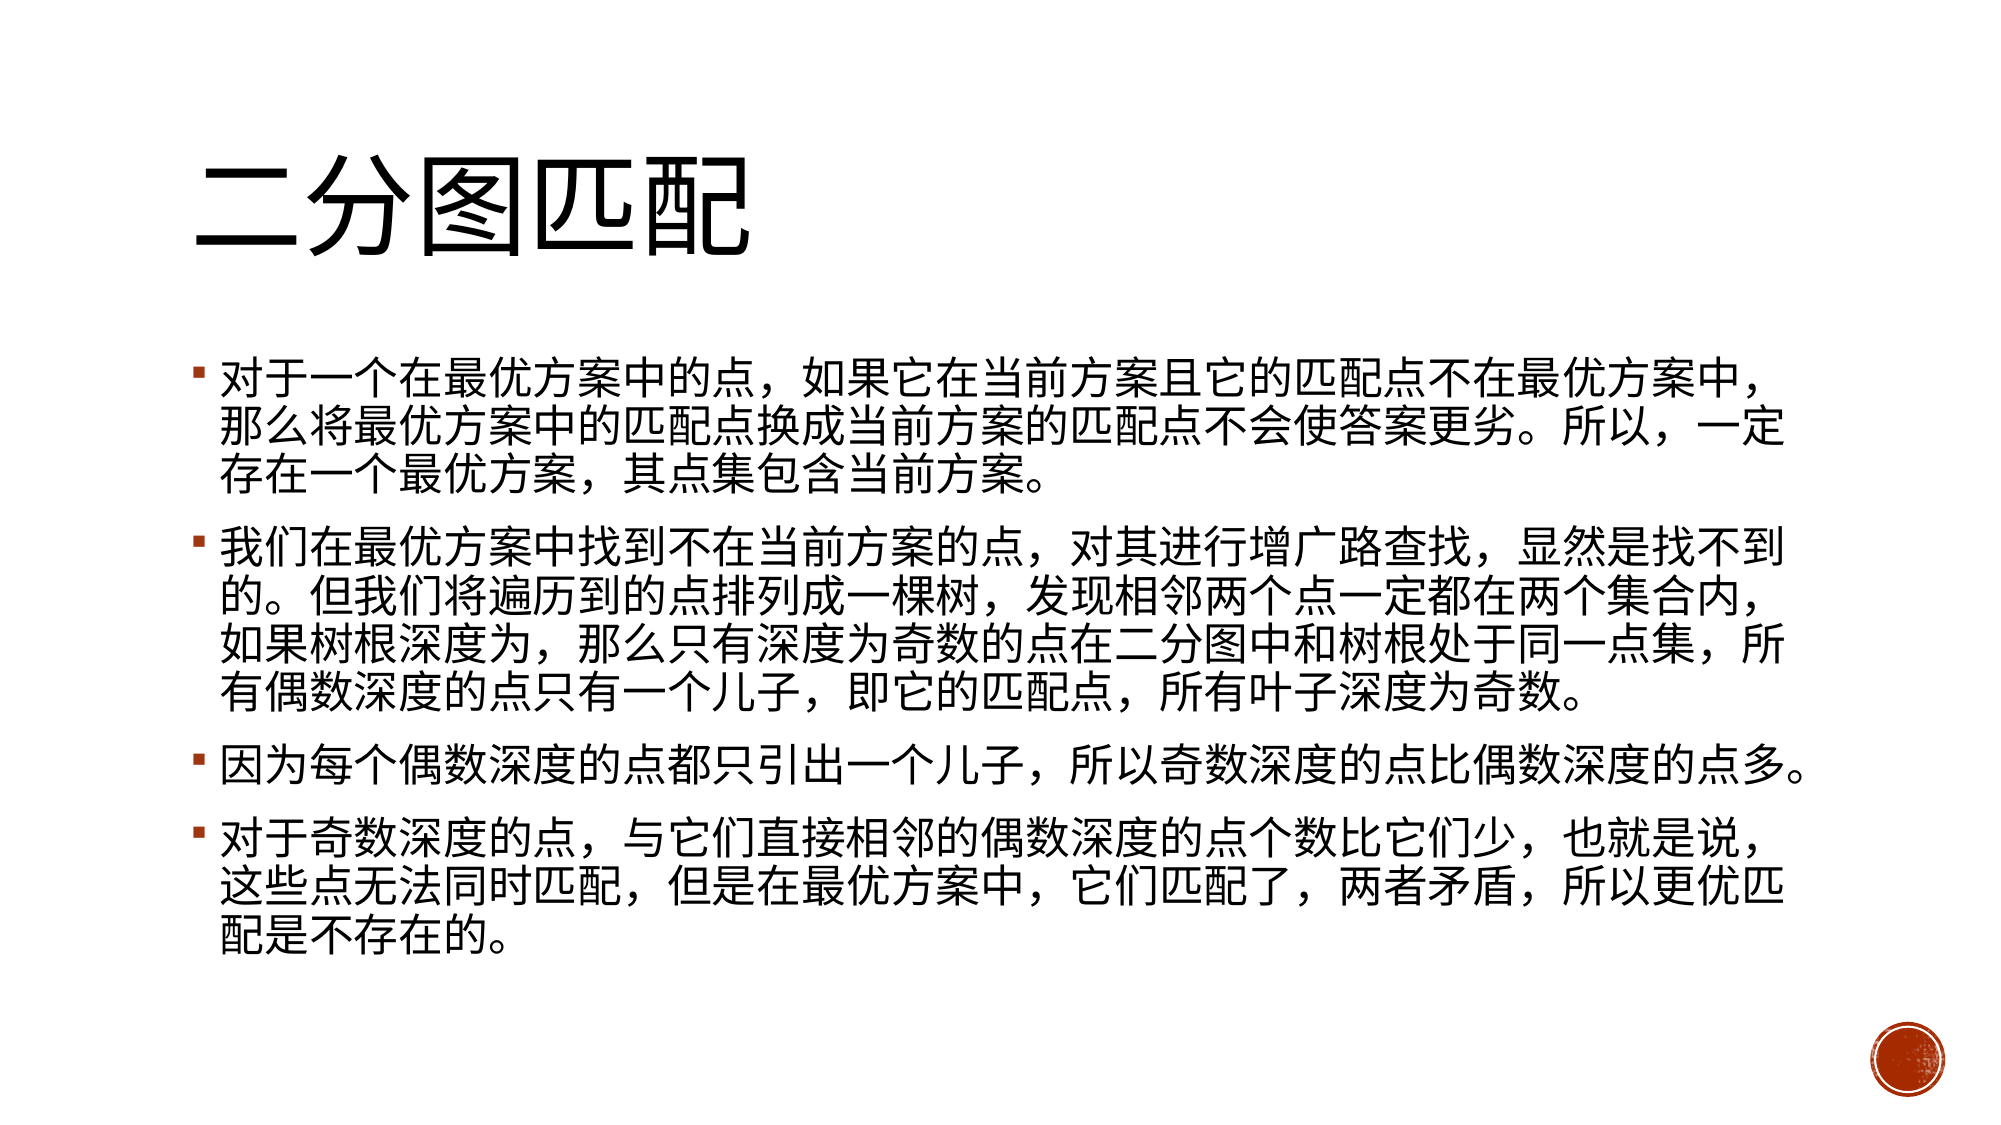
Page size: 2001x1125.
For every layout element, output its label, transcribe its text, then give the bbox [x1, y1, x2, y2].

text_box [1868, 1018, 1947, 1097]
title 二分图匹配 [175, 79, 1826, 344]
